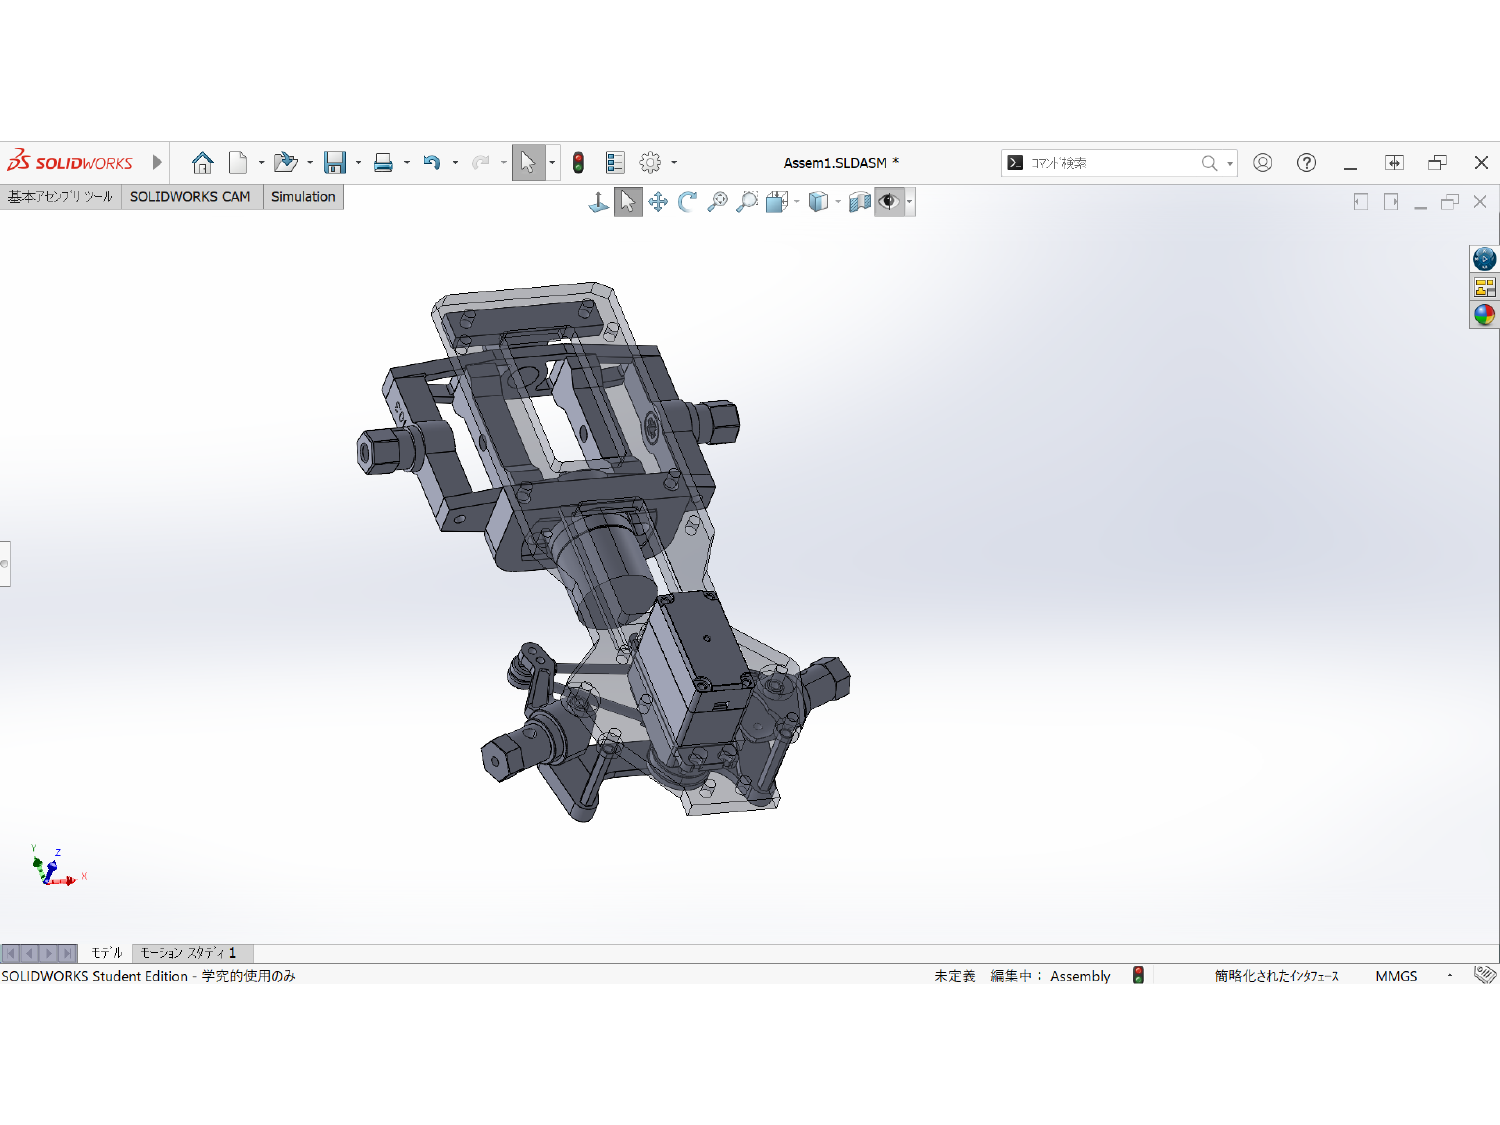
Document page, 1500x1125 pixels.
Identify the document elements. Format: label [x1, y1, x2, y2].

picture [0, 141, 1500, 984]
